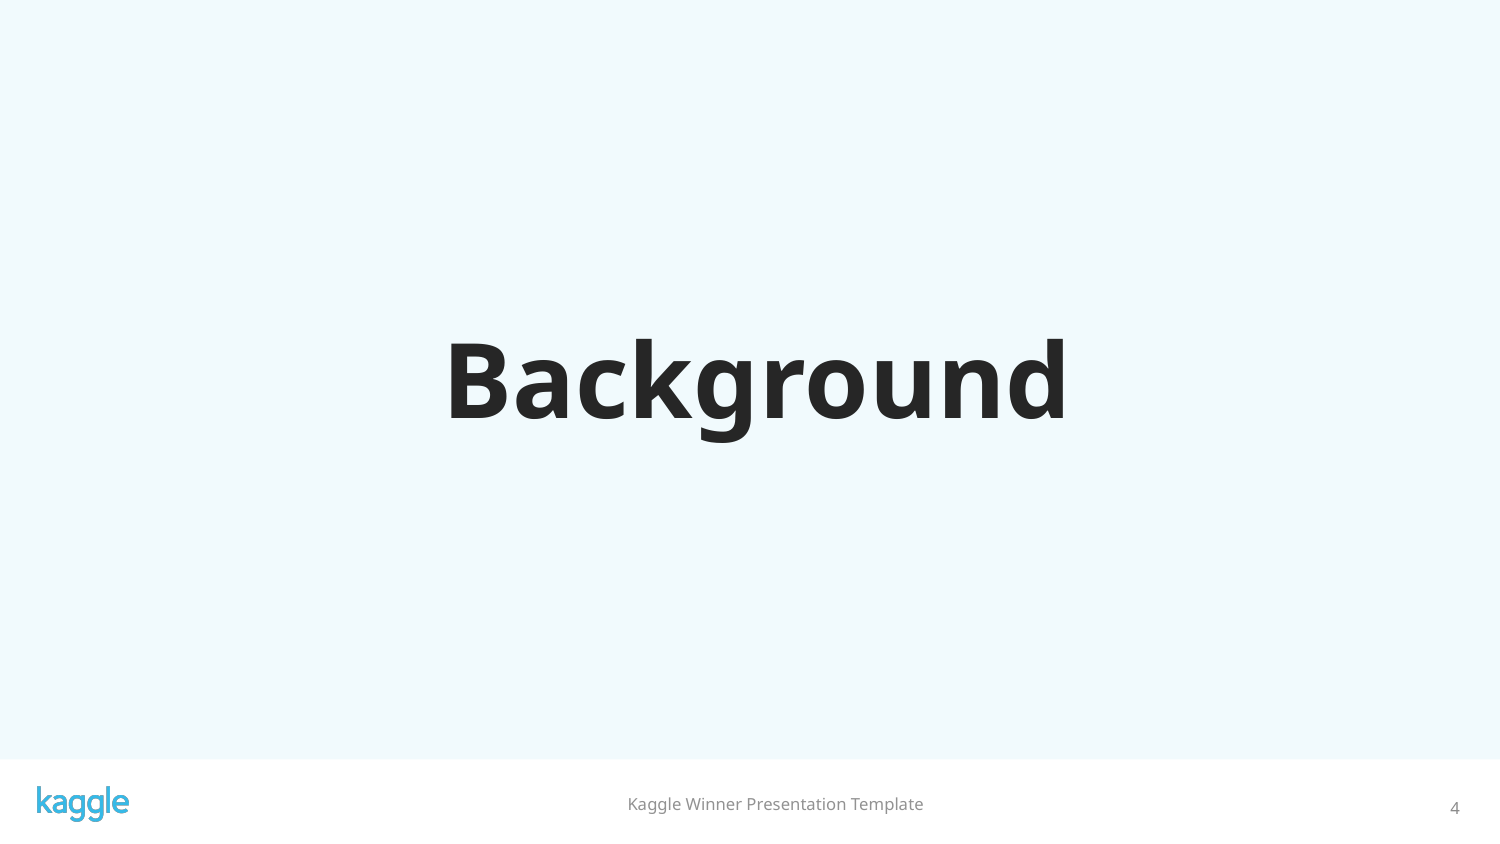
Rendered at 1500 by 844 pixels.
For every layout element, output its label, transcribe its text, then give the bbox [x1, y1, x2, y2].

text_box [0, 0, 1500, 760]
picture [37, 786, 129, 822]
slide_number ‹#› [1137, 786, 1475, 832]
text_box Background [416, 306, 1098, 447]
